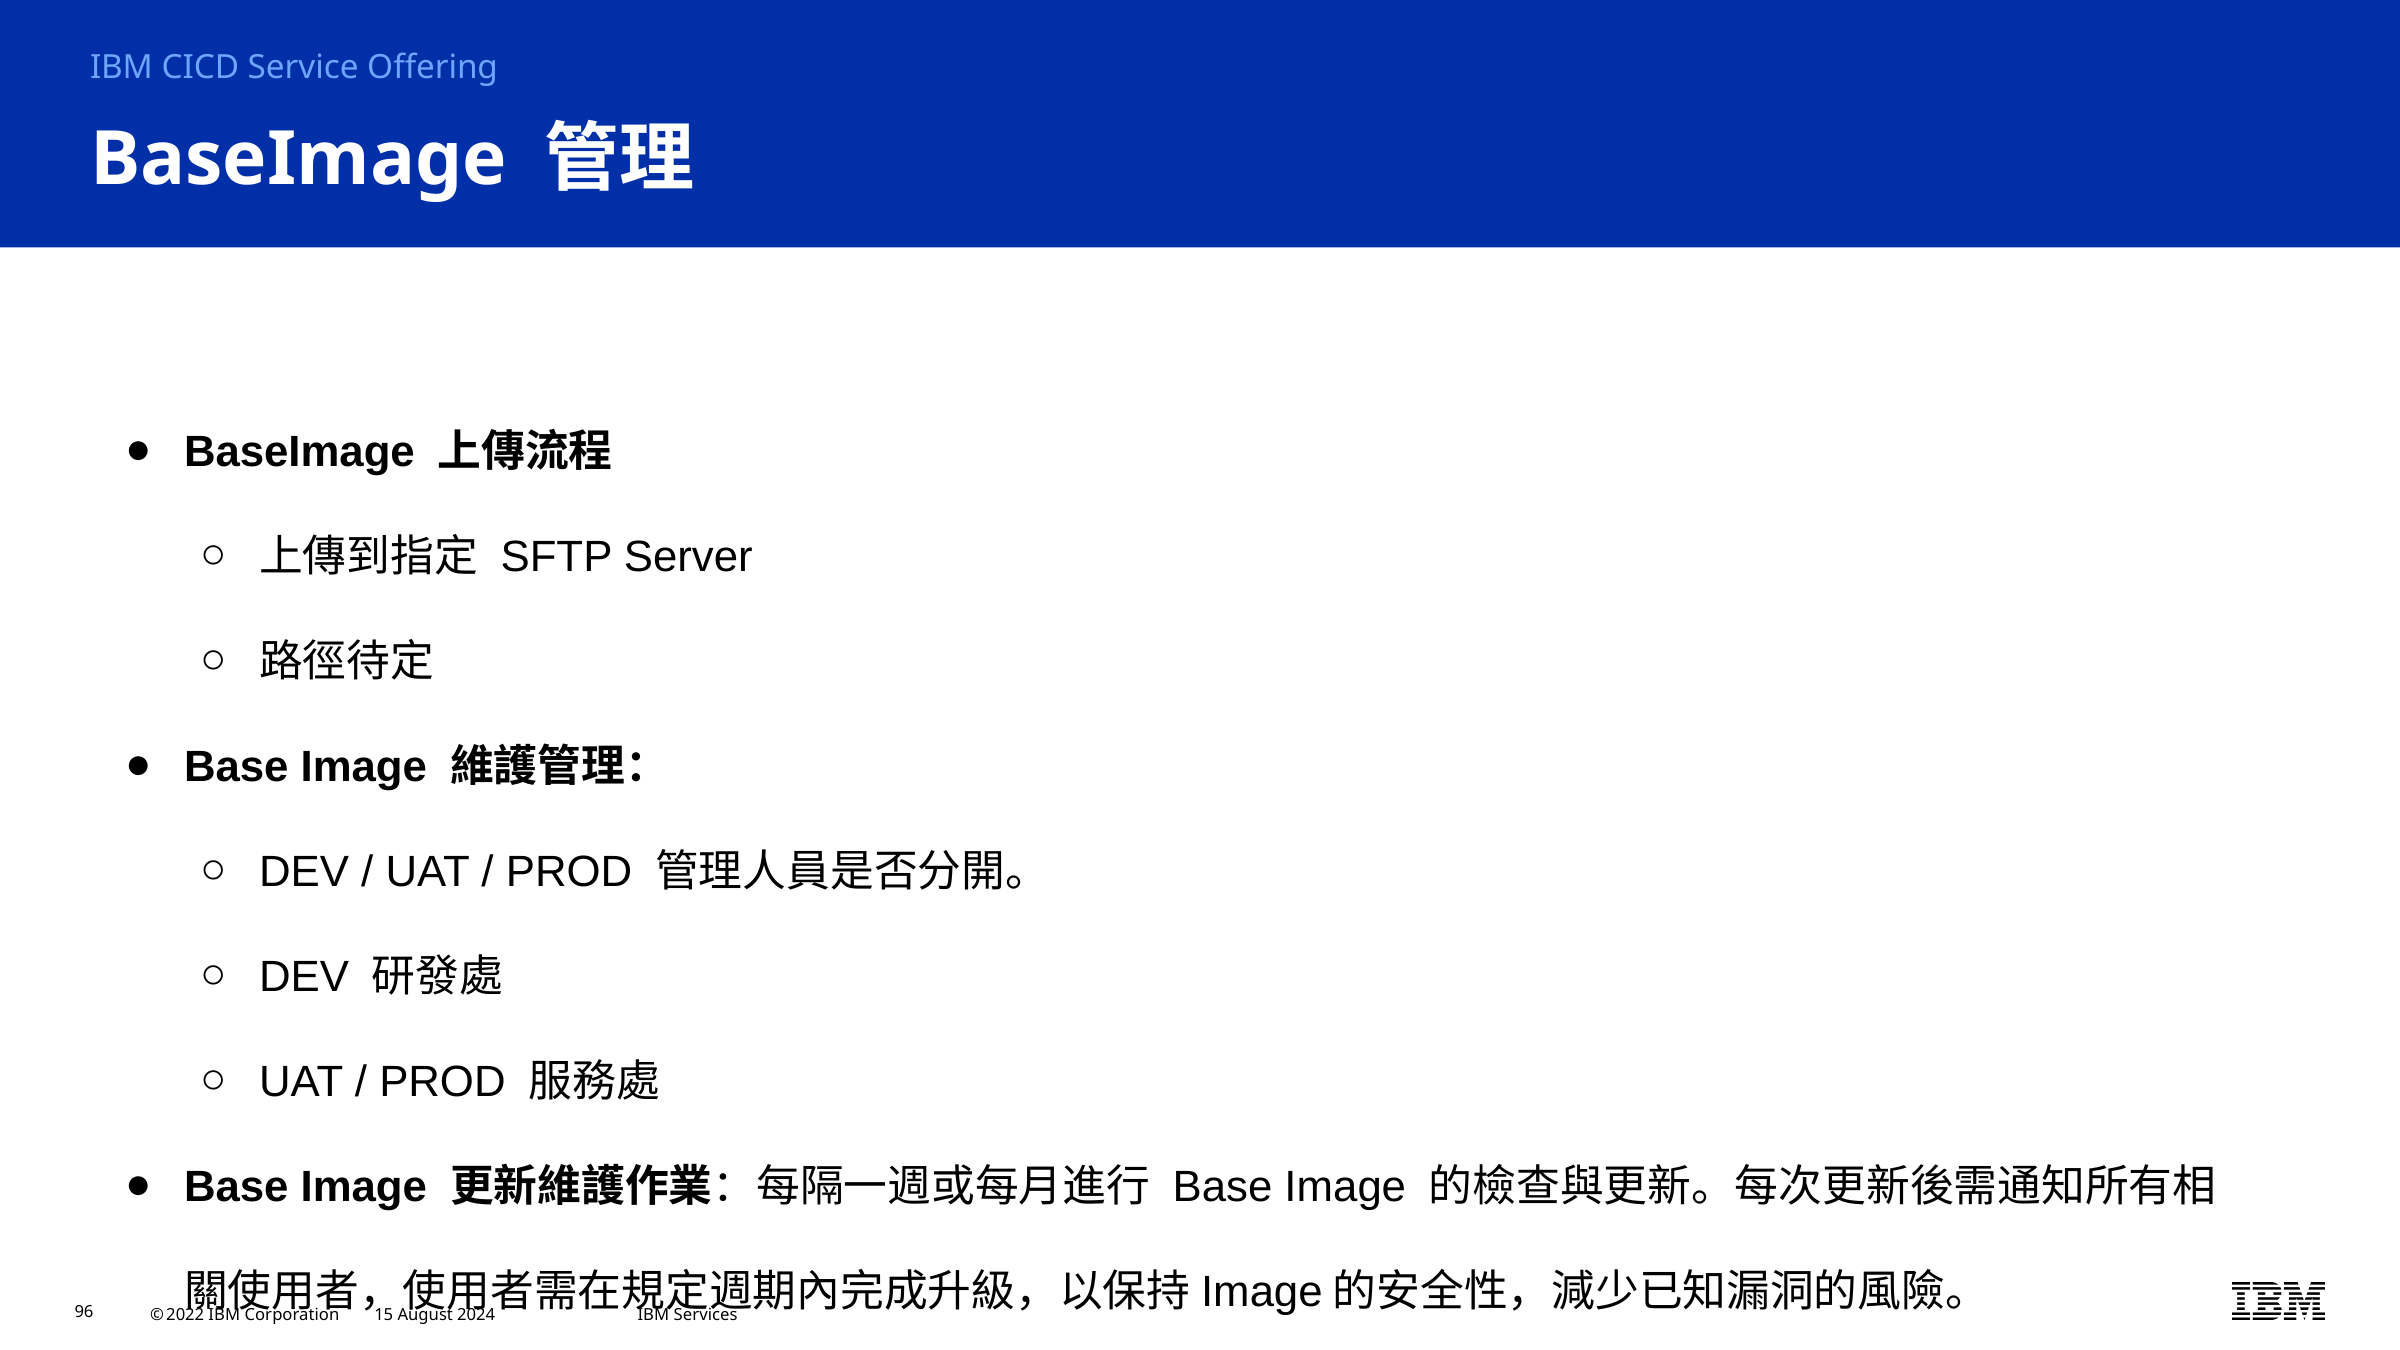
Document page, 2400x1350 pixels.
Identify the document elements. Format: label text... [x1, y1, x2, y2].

picture [2249, 1282, 2325, 1320]
text_box BaseImage 上傳流程 上傳到指定 SFTP Server 路徑待定 Base Image 維護管理： DEV / UAT / PROD 管理人員是否分開。 DEV 研發處 UAT / PROD 服務處 Base Image 更新維護作業：每隔一週或每月進行 Base Image 的檢查與更新。每次更新後需通知所有相關使用者，使用者需在規定週期內完成升級，以保持Image的安全性，減少已知漏洞的風險。 [94, 355, 2249, 1331]
title BaseImage 管理 [75, 112, 2100, 219]
list IBM CICD Service Offering [75, 43, 1155, 89]
